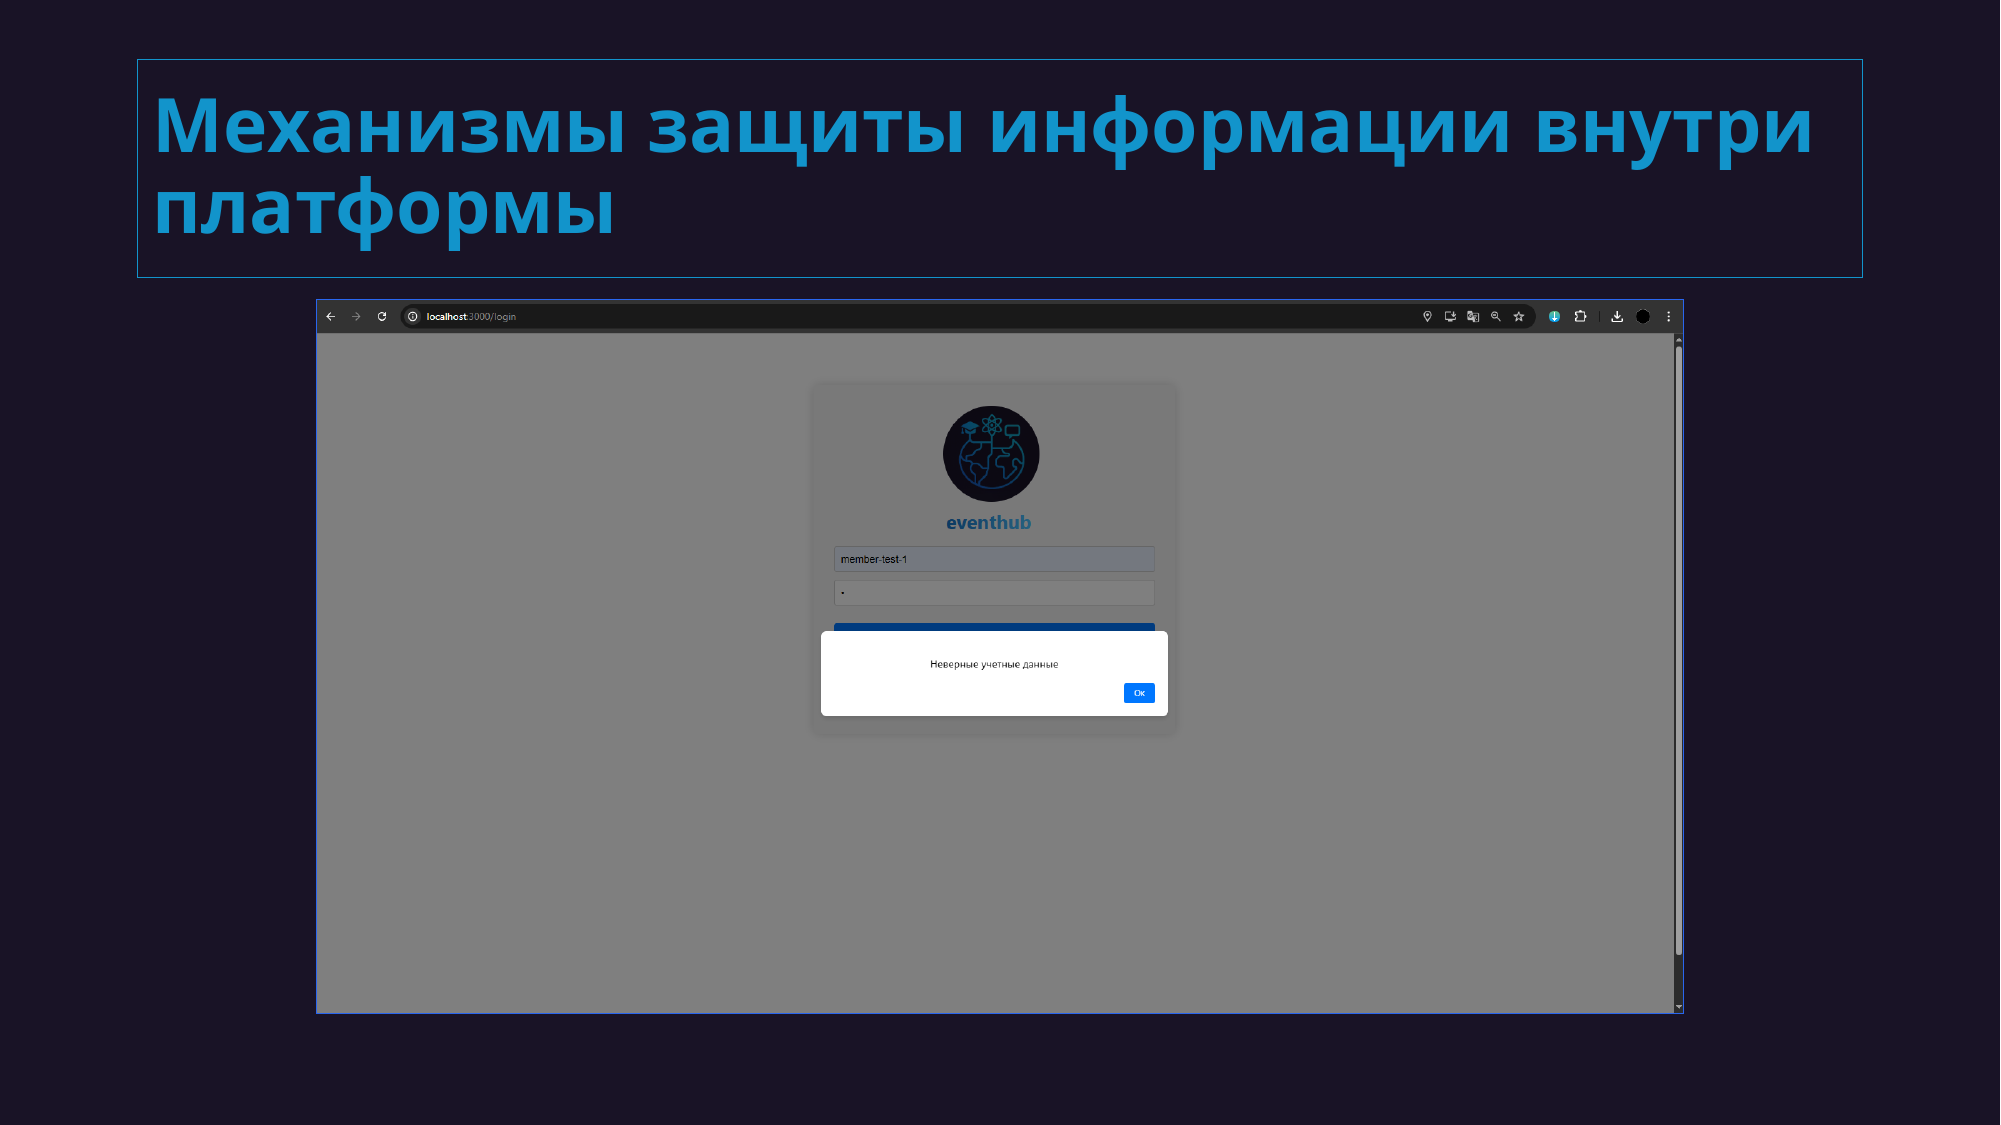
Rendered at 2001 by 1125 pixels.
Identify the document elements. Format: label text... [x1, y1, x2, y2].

title Механизмы защиты информации внутри платформы [137, 59, 1863, 278]
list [316, 299, 1684, 1014]
